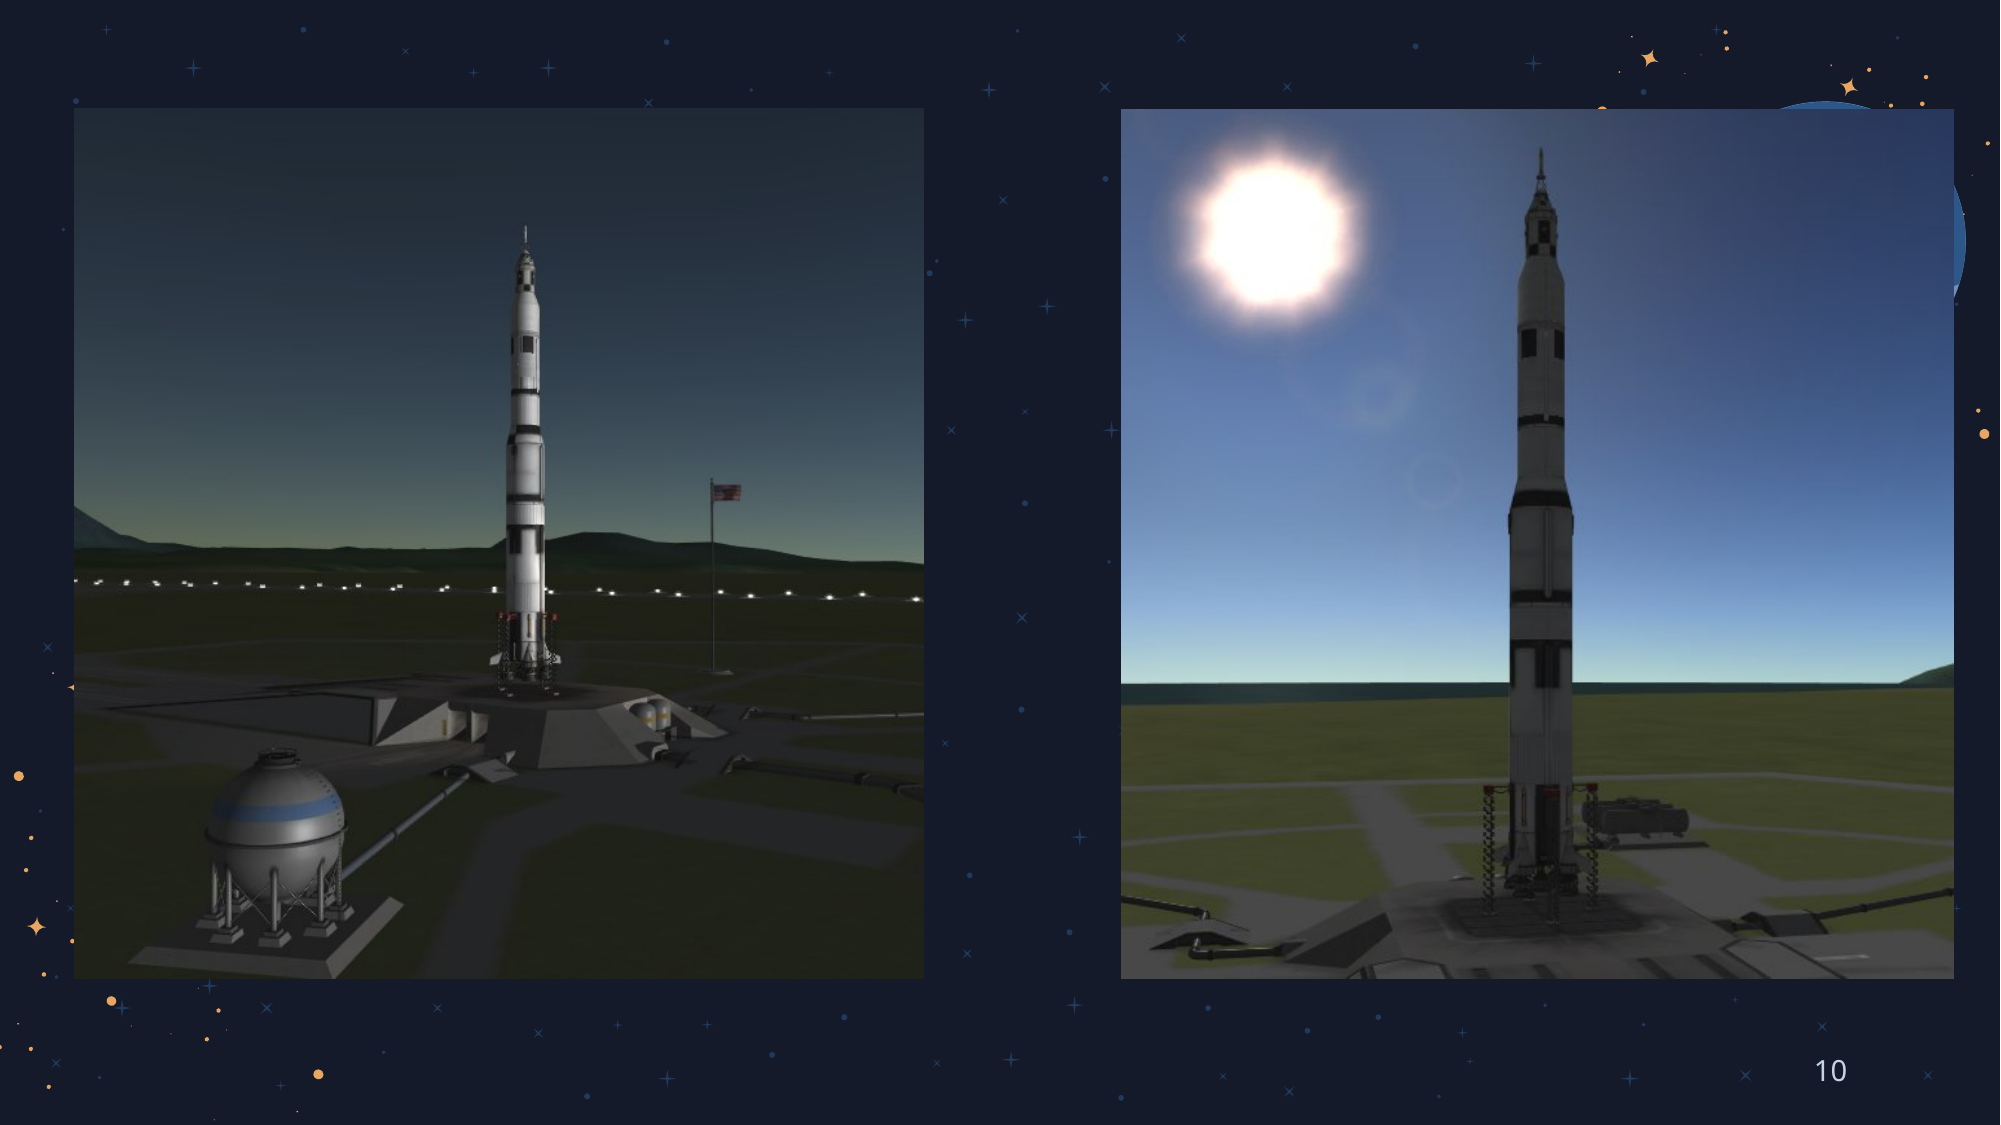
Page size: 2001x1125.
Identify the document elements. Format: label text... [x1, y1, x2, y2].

picture [1121, 108, 1954, 980]
picture [73, 108, 924, 980]
slide_number 10 [1412, 1042, 1863, 1103]
